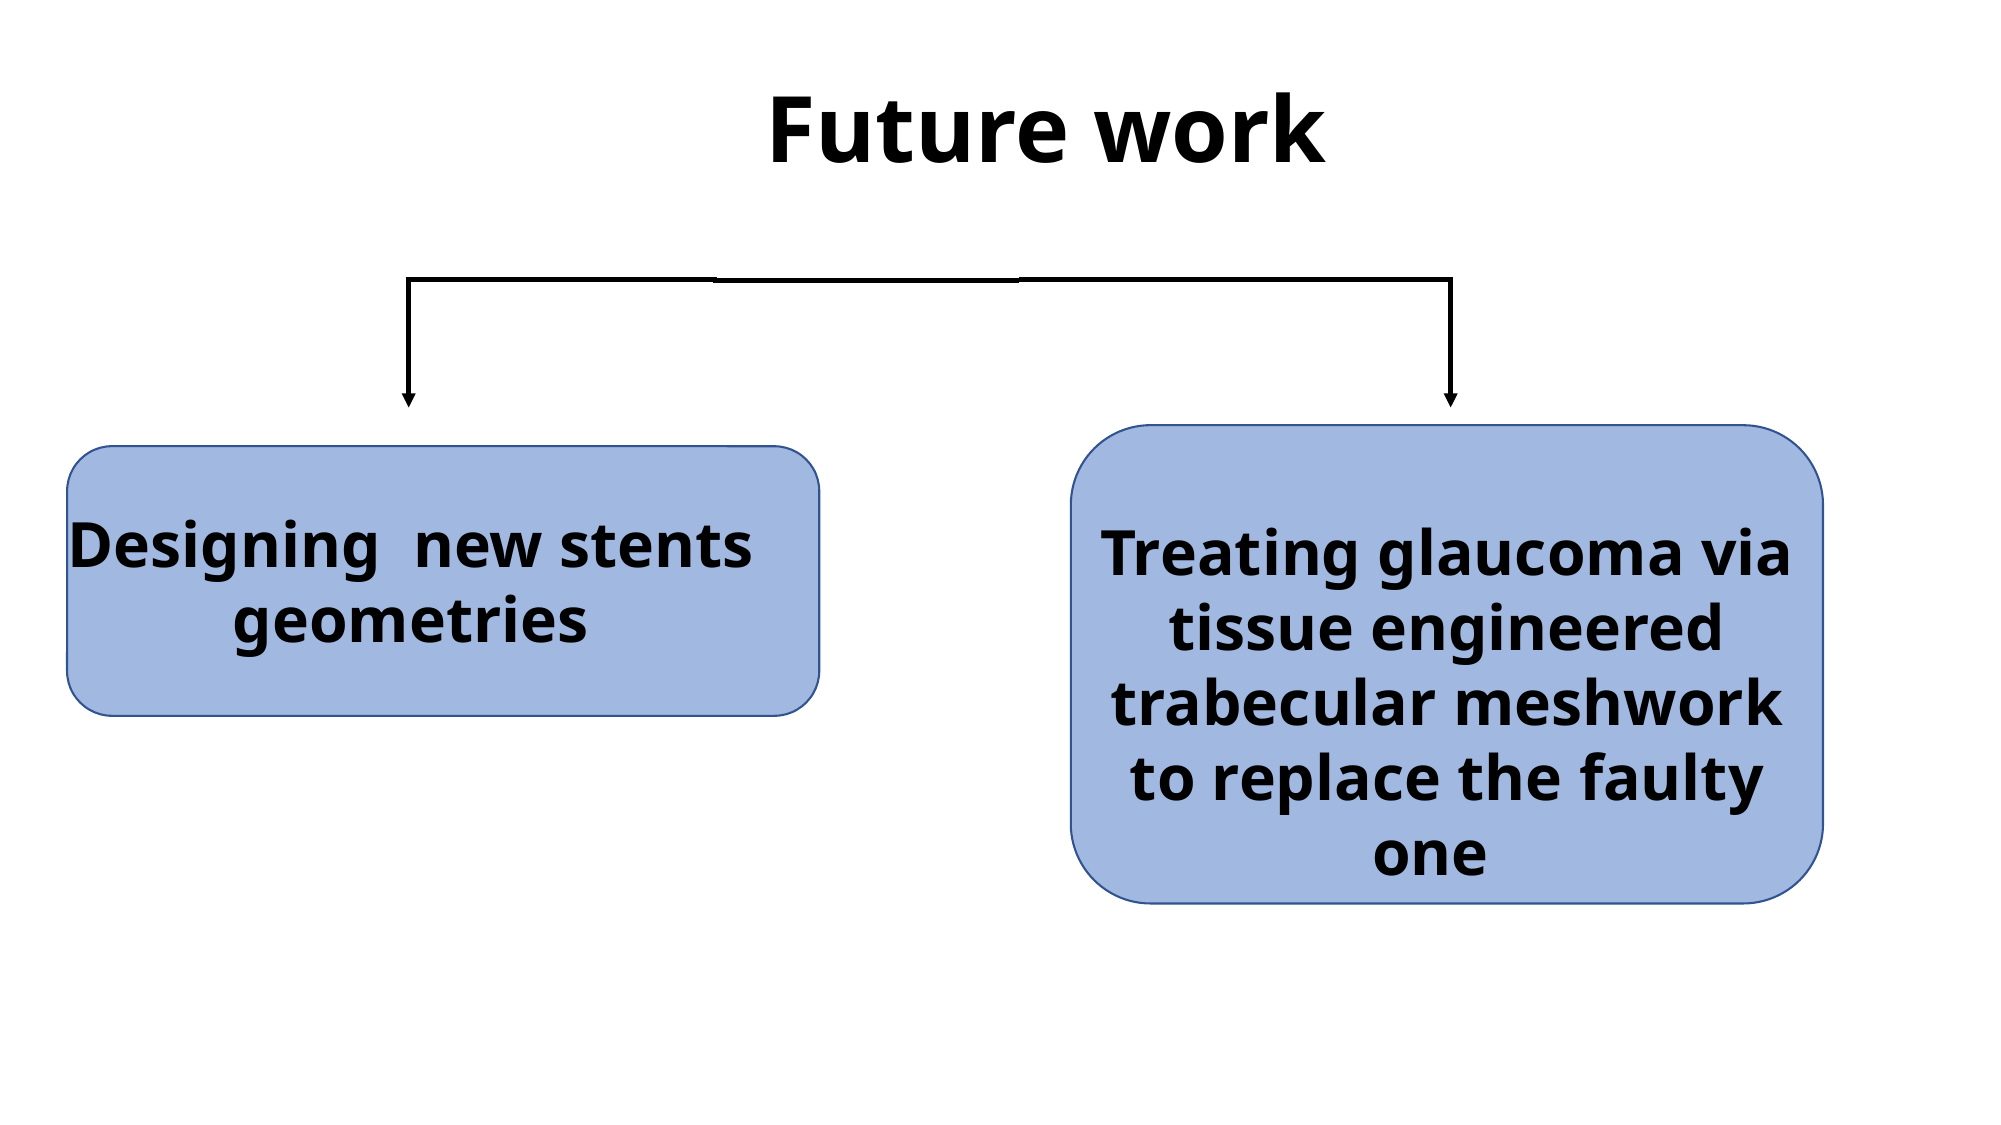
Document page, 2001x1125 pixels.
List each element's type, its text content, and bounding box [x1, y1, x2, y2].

text_box Treating glaucoma via tissue engineered trabecular meshwork to replace the faulty one [1070, 505, 1823, 895]
text_box Designing new stents geometries [34, 497, 787, 663]
text_box [67, 446, 820, 716]
title Future work [183, 39, 1909, 226]
text_box [1114, 895, 1780, 904]
text_box [1070, 425, 1824, 825]
